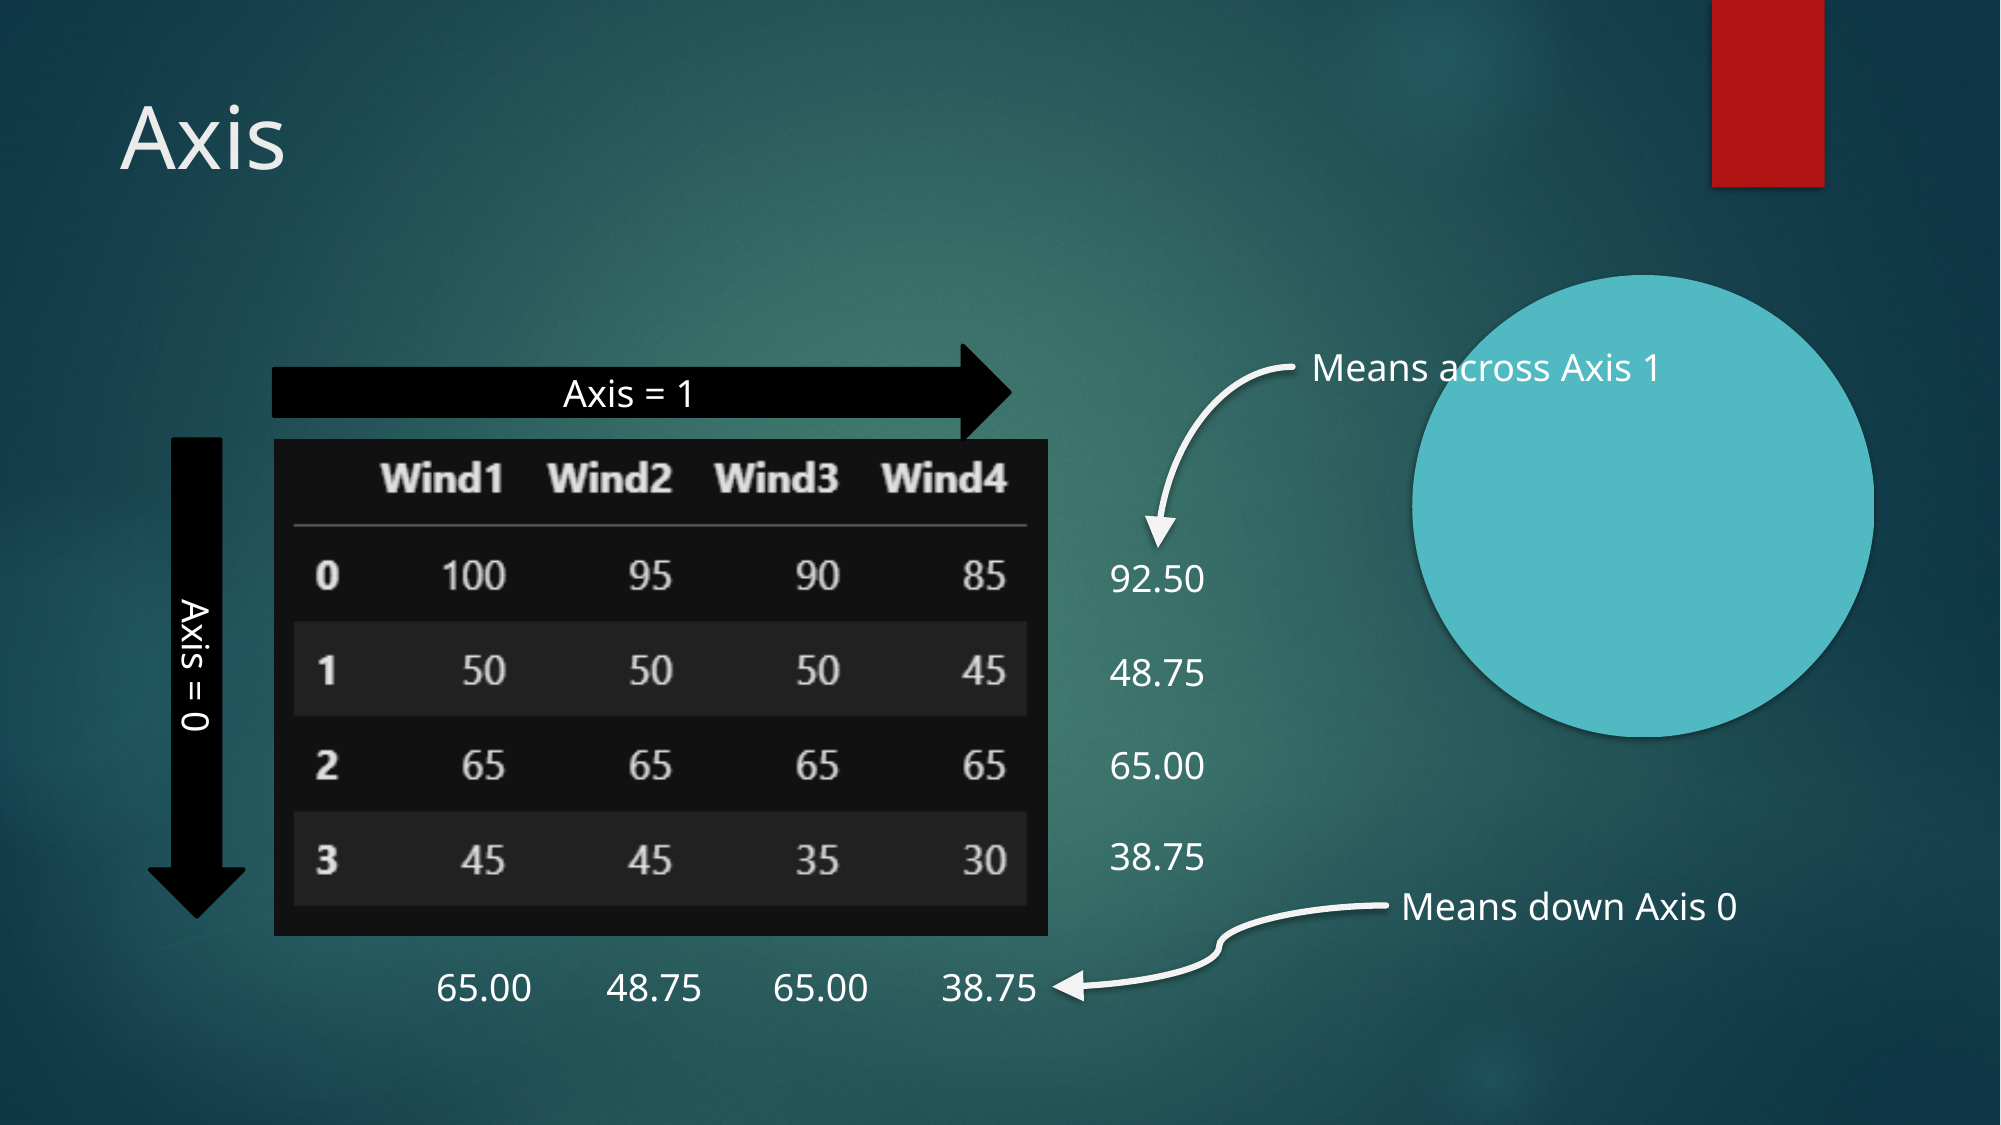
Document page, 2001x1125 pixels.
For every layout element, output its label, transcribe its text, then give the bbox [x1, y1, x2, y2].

text_box 48.75 [1094, 641, 1221, 701]
text_box 65.00 [1094, 734, 1221, 795]
text_box 92.50 [1094, 548, 1221, 608]
text_box 48.75 [591, 956, 718, 1017]
text_box Axis = 1 [271, 343, 1012, 437]
text_box [1144, 363, 1296, 549]
text_box Means across Axis 1 [1296, 336, 1679, 397]
text_box 38.75 [926, 956, 1053, 1017]
text_box 65.00 [421, 956, 548, 1017]
picture [0, 0, 2001, 1125]
text_box [1052, 902, 1386, 1002]
text_box 65.00 [758, 956, 884, 1017]
text_box Means down Axis 0 [1386, 875, 1777, 935]
text_box Axis [106, 74, 1649, 304]
text_box 38.75 [1094, 825, 1221, 885]
text_box Axis = 0 [147, 437, 246, 919]
